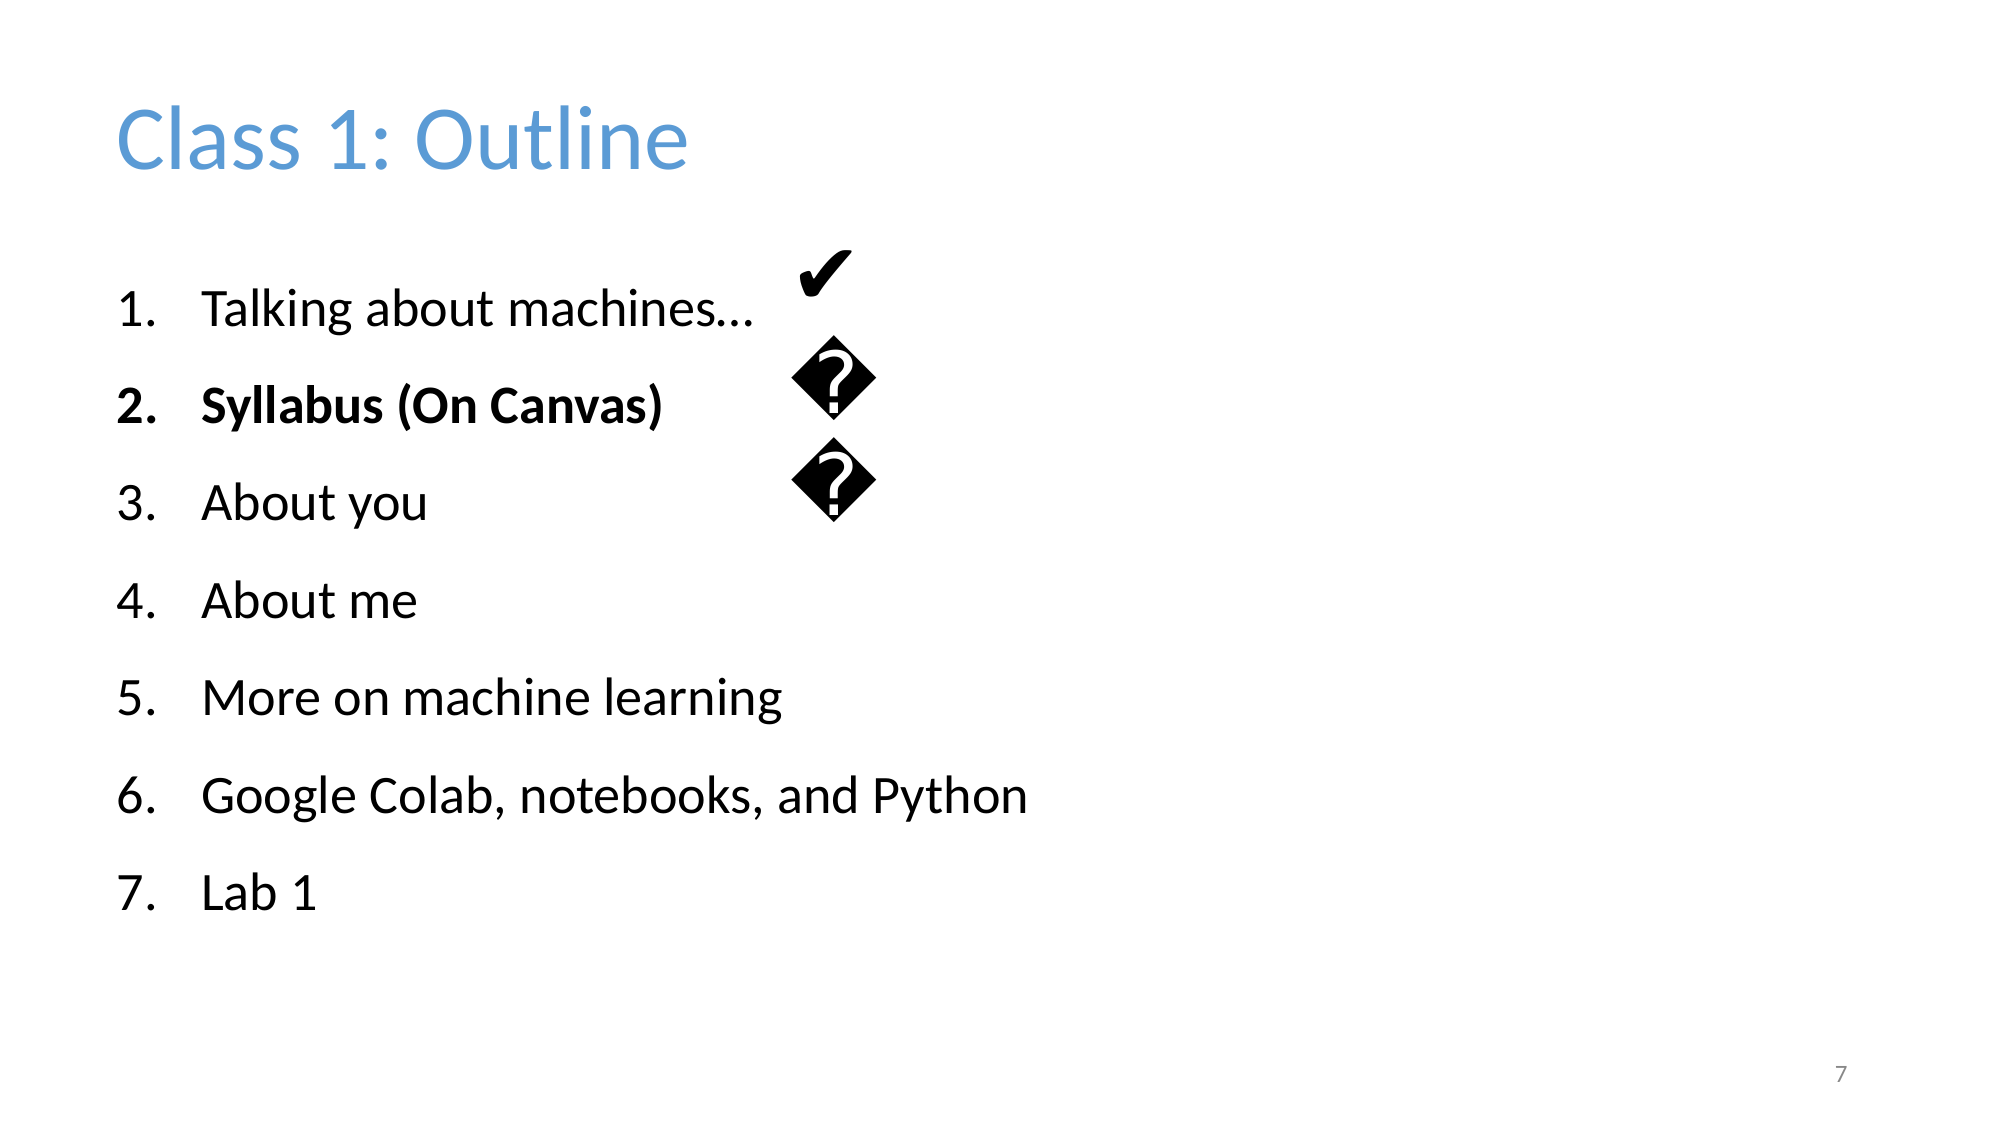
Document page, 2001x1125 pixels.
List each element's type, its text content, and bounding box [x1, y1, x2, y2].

text_box 👈 [775, 312, 897, 548]
text_box Talking about machines… Syllabus (On Canvas) About you About me More on machine learning Google Colab, notebooks, and Python Lab 1 [101, 231, 1602, 1124]
text_box ✔ [775, 204, 897, 312]
slide_number ‹#› [1412, 1042, 1863, 1103]
text_box Class 1: Outline [101, 47, 1602, 231]
